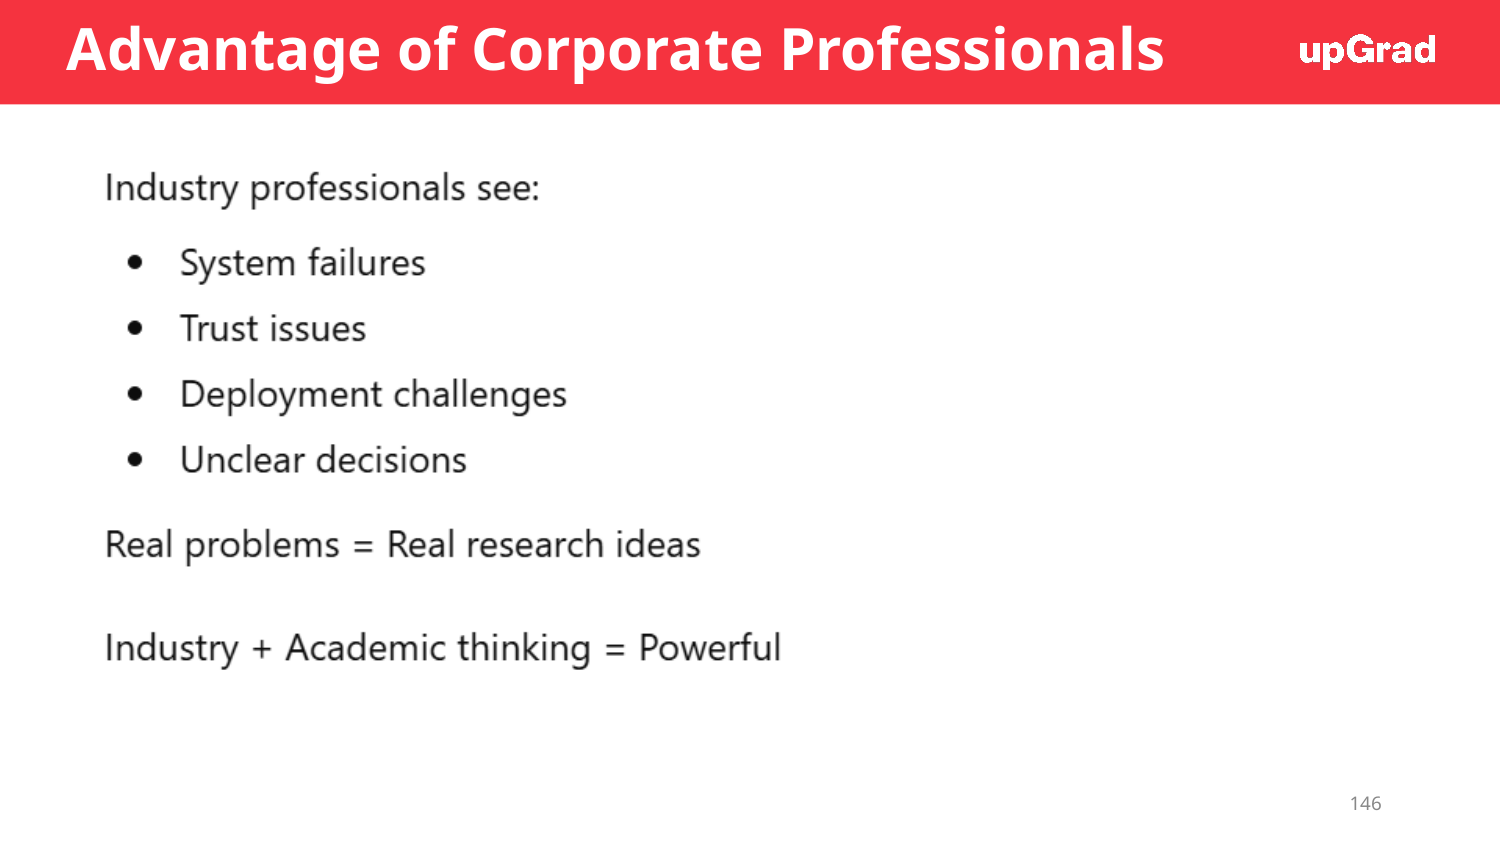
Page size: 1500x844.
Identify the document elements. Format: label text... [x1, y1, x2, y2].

slide_number 146 [1059, 782, 1397, 827]
title Advantage of Corporate Professionals [51, 20, 1187, 83]
picture [1300, 34, 1435, 70]
picture [64, 130, 1037, 695]
